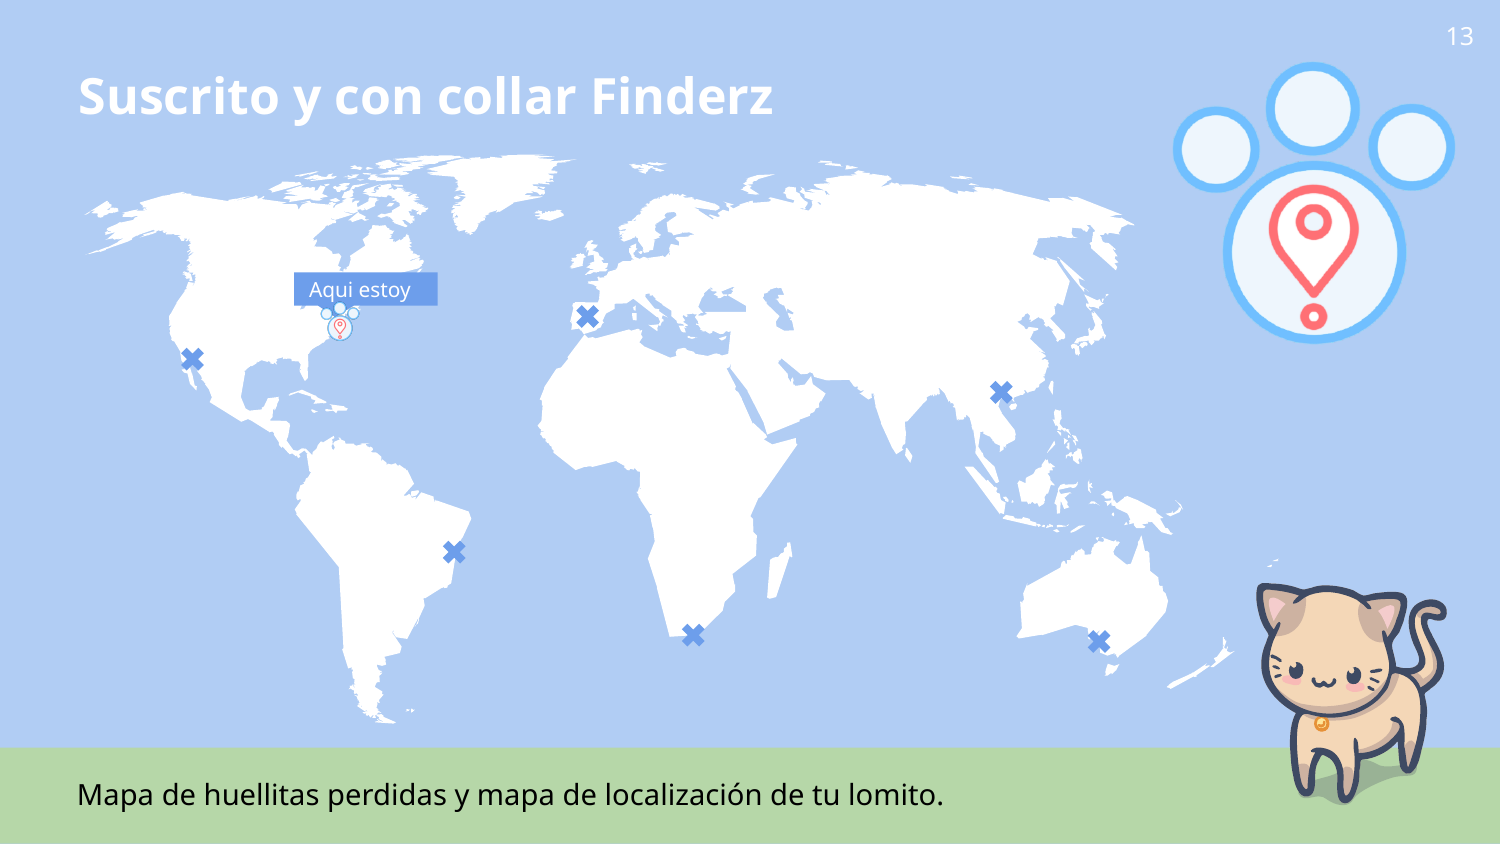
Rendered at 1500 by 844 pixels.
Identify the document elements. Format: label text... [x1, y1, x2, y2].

text_box [1016, 535, 1169, 658]
text_box Mapa de huellitas perdidas y mapa de localización de tu lomito. [61, 761, 1209, 827]
text_box [845, 165, 859, 170]
text_box [343, 174, 360, 180]
text_box [1165, 500, 1184, 517]
text_box [349, 165, 363, 170]
text_box [989, 380, 1013, 404]
text_box [1166, 637, 1235, 689]
text_box [1087, 630, 1111, 653]
text_box [442, 540, 466, 564]
text_box [181, 347, 204, 371]
text_box [1104, 663, 1120, 676]
text_box [1100, 490, 1174, 536]
picture [315, 299, 364, 348]
text_box [681, 623, 705, 647]
text_box [576, 305, 600, 328]
text_box [362, 154, 577, 235]
picture [1137, 43, 1490, 396]
text_box [537, 170, 1132, 637]
text_box [294, 171, 338, 182]
text_box Aqui estoy [294, 272, 438, 306]
text_box [817, 160, 844, 167]
slide_number ‹#› [1399, 5, 1490, 43]
text_box [629, 162, 668, 174]
title Suscrito y con collar Finderz [63, 0, 1200, 140]
text_box [84, 181, 472, 724]
